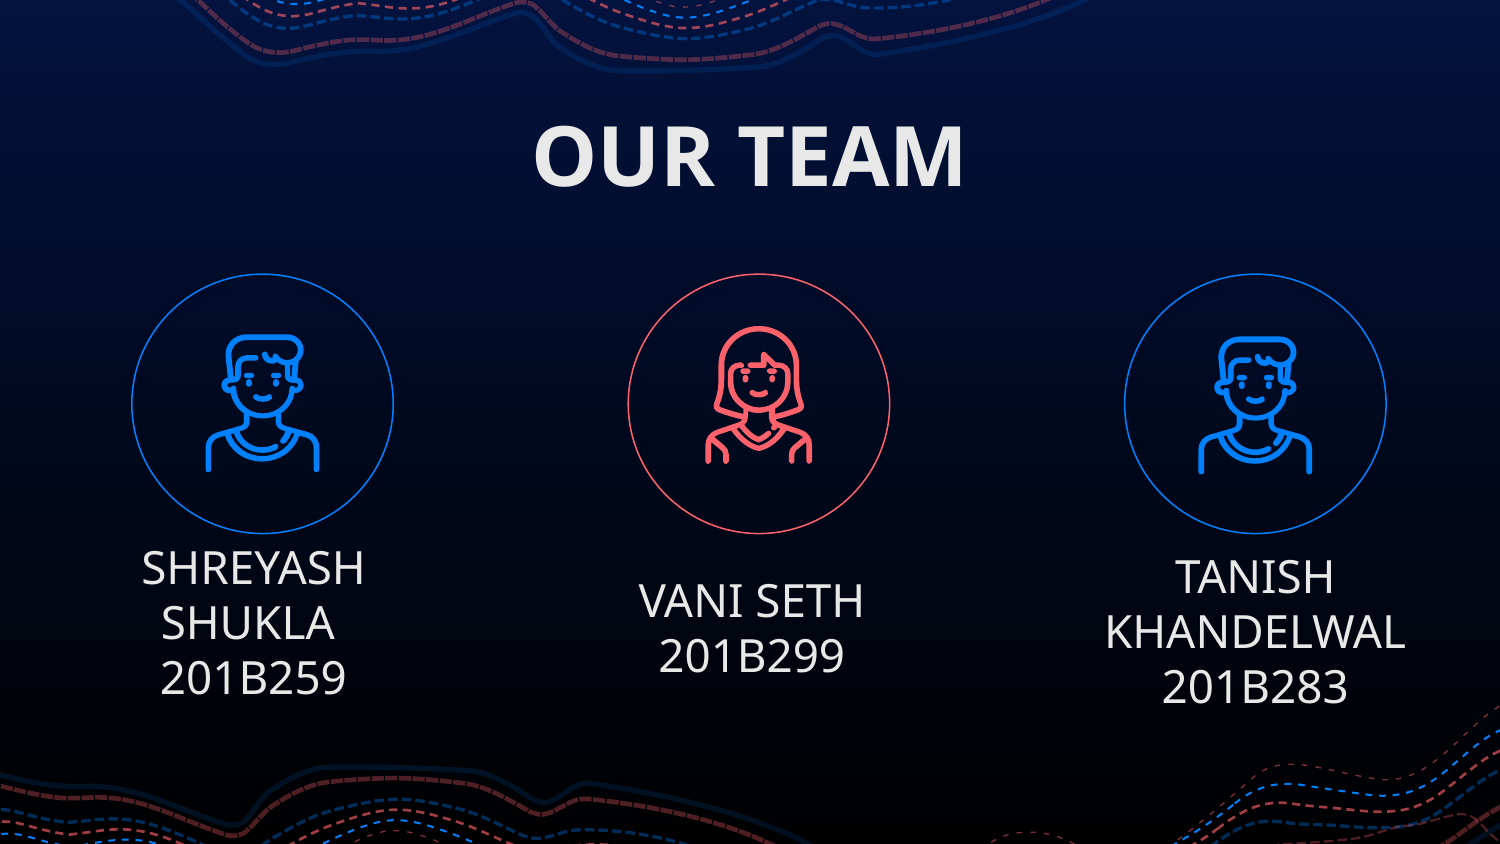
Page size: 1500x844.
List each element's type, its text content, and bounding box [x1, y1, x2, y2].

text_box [206, 334, 319, 472]
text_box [1198, 336, 1312, 474]
text_box VANI SETH 201B299 [595, 556, 909, 697]
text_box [705, 326, 812, 464]
text_box TANISH KHANDELWAL 201B283 [1037, 559, 1473, 701]
text_box SHREYASH SHUKLA 201B259 [65, 551, 443, 692]
text_box [1124, 274, 1387, 534]
title OUR TEAM [118, 88, 1382, 192]
text_box [628, 274, 890, 534]
text_box [131, 274, 394, 534]
